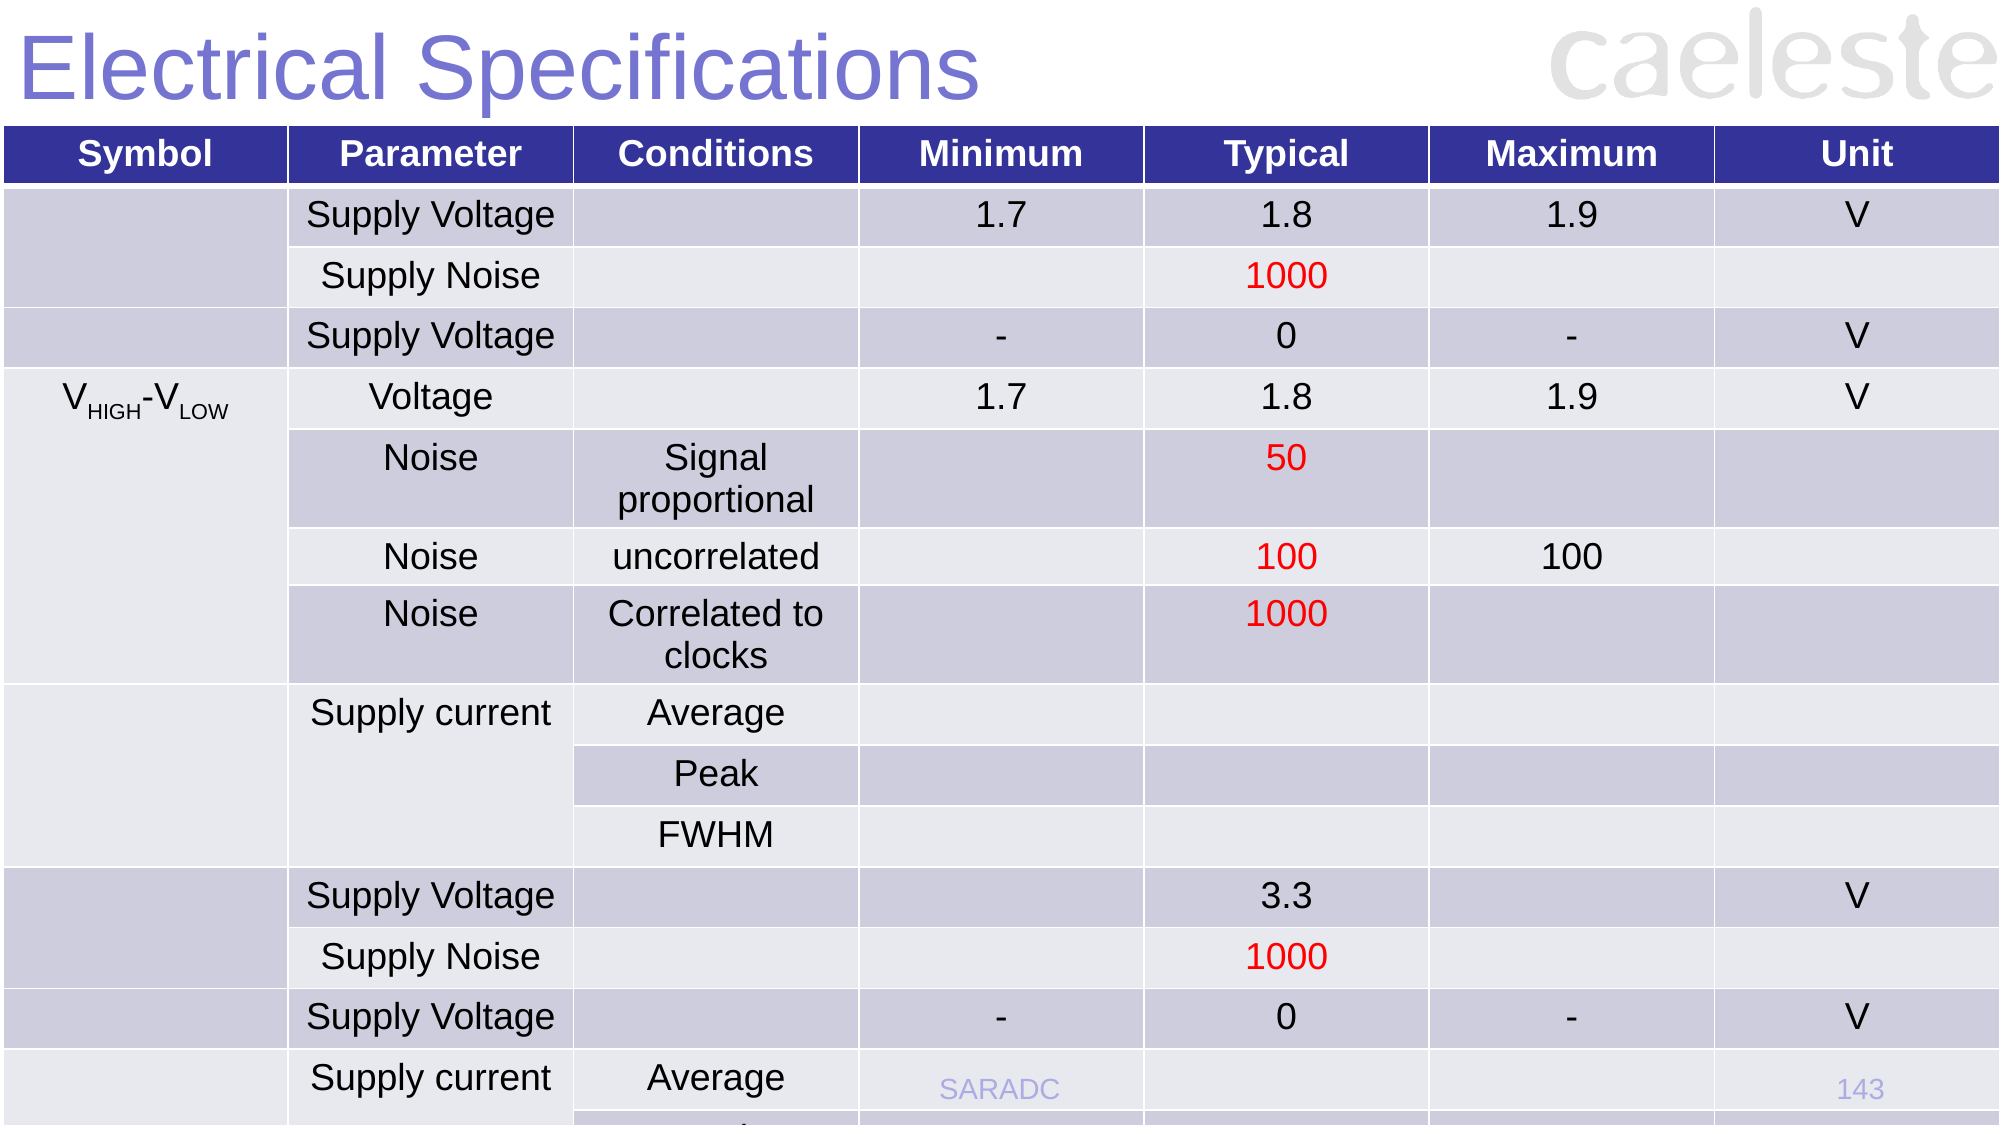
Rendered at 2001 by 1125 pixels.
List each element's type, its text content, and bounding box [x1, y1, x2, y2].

footer SARADC [616, 1062, 1384, 1125]
slide_number 143 [1433, 1062, 1901, 1125]
title Electrical Specifications [2, 0, 1803, 124]
